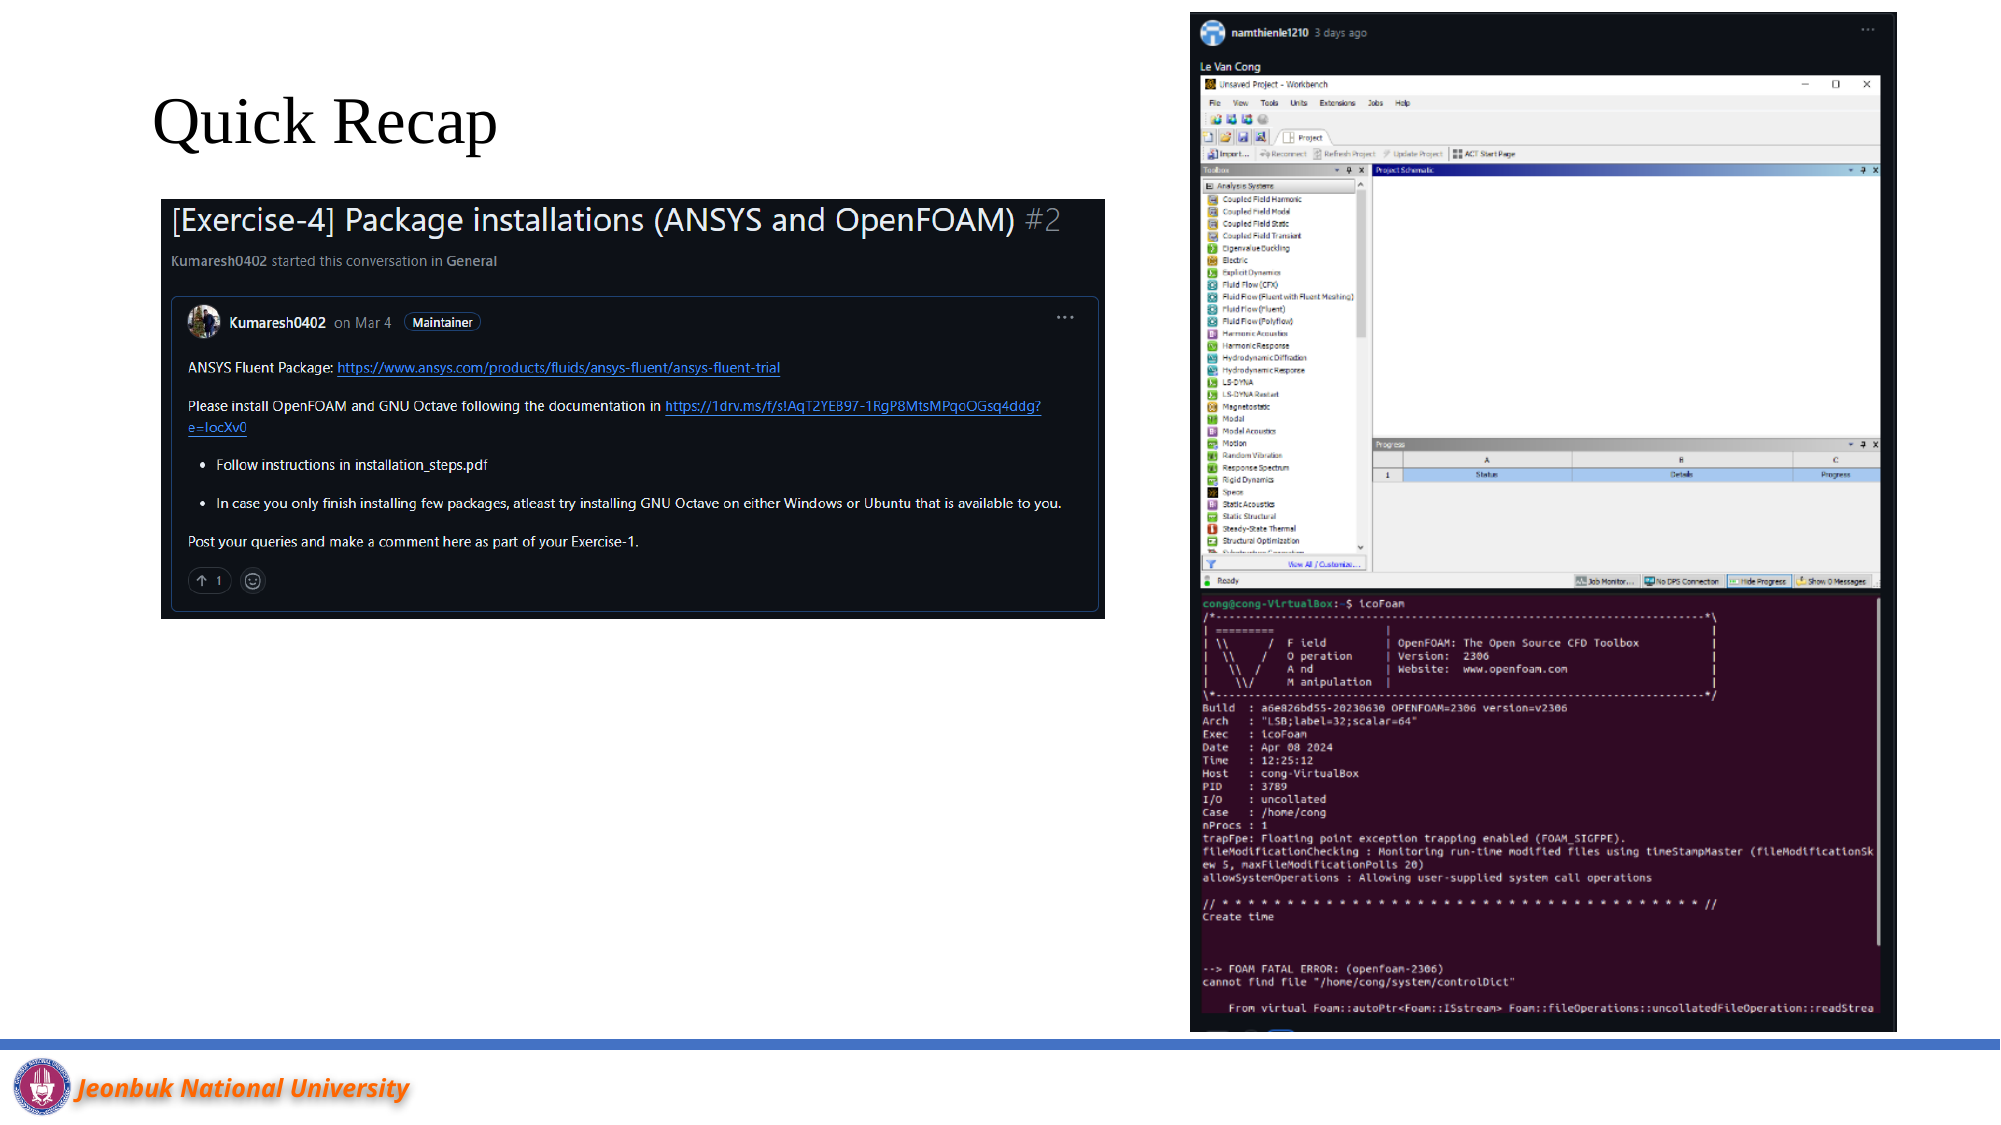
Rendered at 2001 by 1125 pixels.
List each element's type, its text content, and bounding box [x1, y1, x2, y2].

picture [161, 199, 1105, 619]
picture [9, 1054, 74, 1119]
picture [1190, 12, 1897, 1032]
title Quick Recap [137, 59, 1190, 184]
